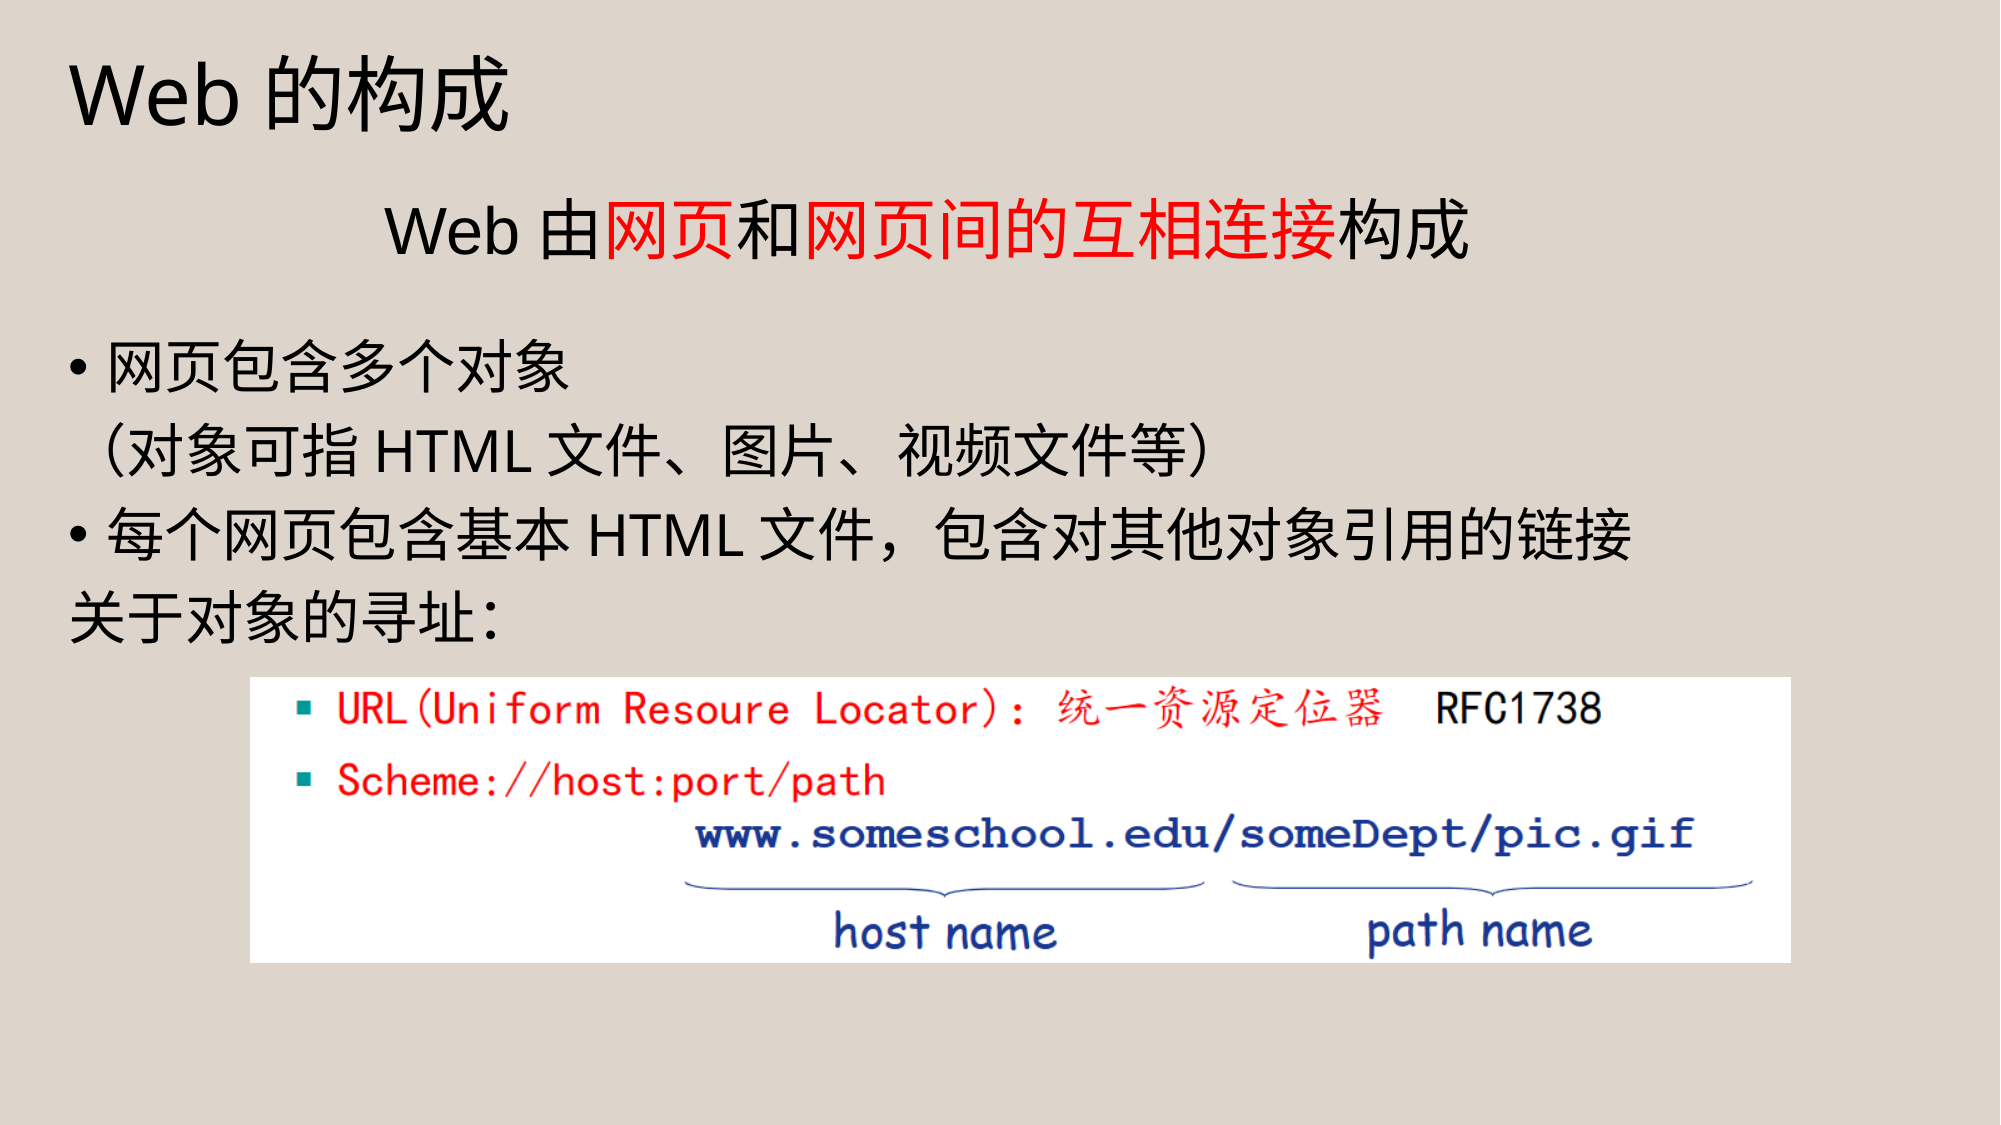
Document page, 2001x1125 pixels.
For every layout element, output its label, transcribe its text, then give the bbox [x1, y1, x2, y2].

title Web的构成 [53, 46, 1612, 185]
text_box Web由网页和网页间的互相连接构成 [370, 180, 1546, 275]
picture [250, 676, 1791, 963]
list 网页包含多个对象 （对象可指HTML文件、图片、视频文件等） 每个网页包含基本HTML文件，包含对其他对象引用的链接 关于对象的寻址： [53, 330, 1955, 897]
